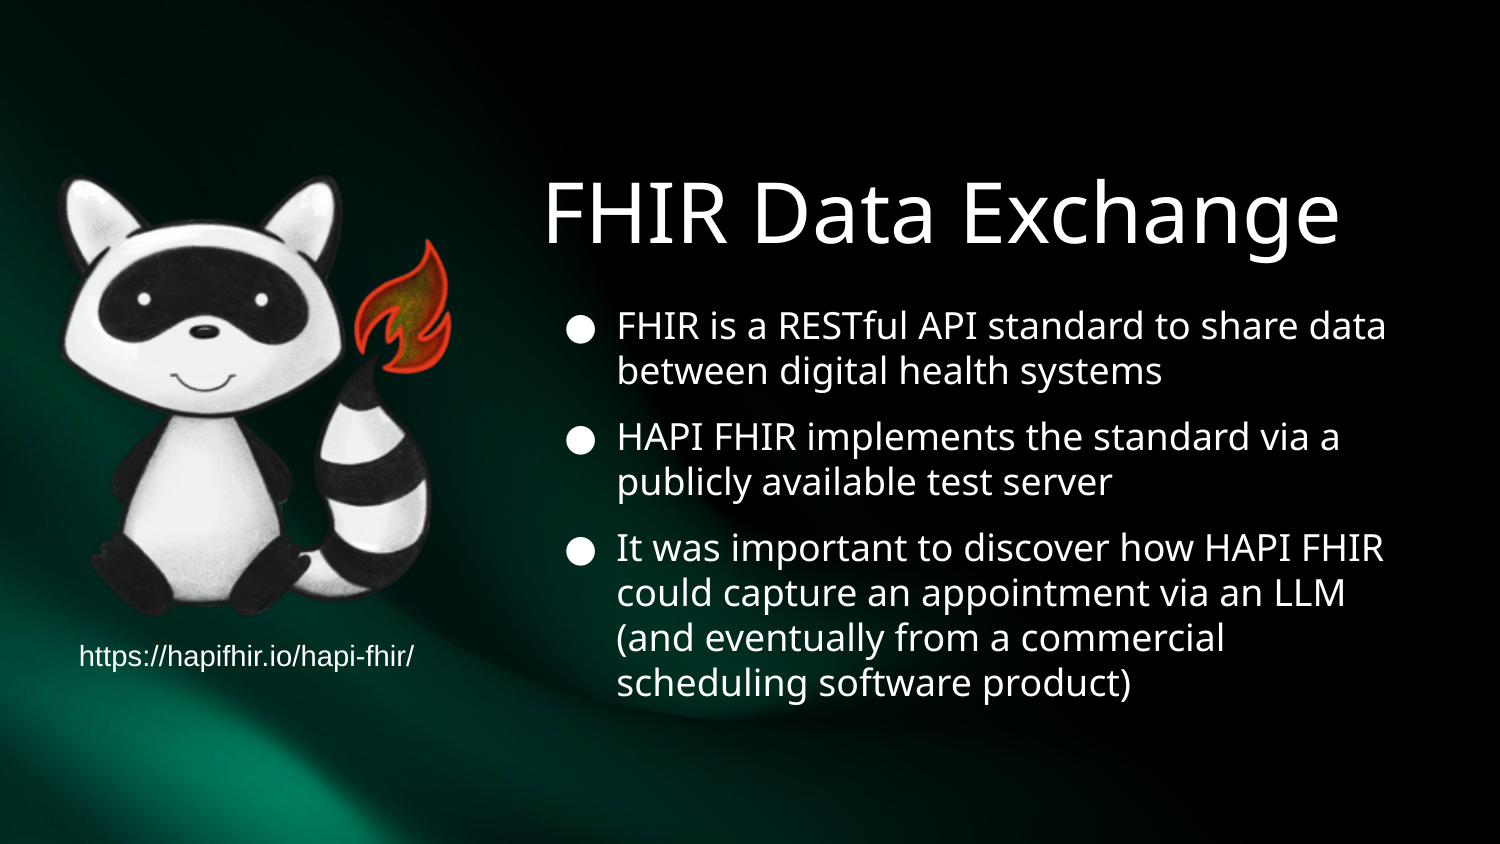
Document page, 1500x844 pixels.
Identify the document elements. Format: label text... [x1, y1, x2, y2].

picture [0, 0, 1500, 844]
subtitle FHIR is a RESTful API standard to share data between digital health systems HAPI FHIR implements the standard via a publicly available test server It was important to discover how HAPI FHIR could capture an appointment via an LLM (and eventually from a commercial scheduling software product) [526, 287, 1405, 430]
text_box https://hapifhir.io/hapi-fhir/ [63, 631, 447, 688]
title FHIR Data Exchange [526, 112, 1474, 308]
